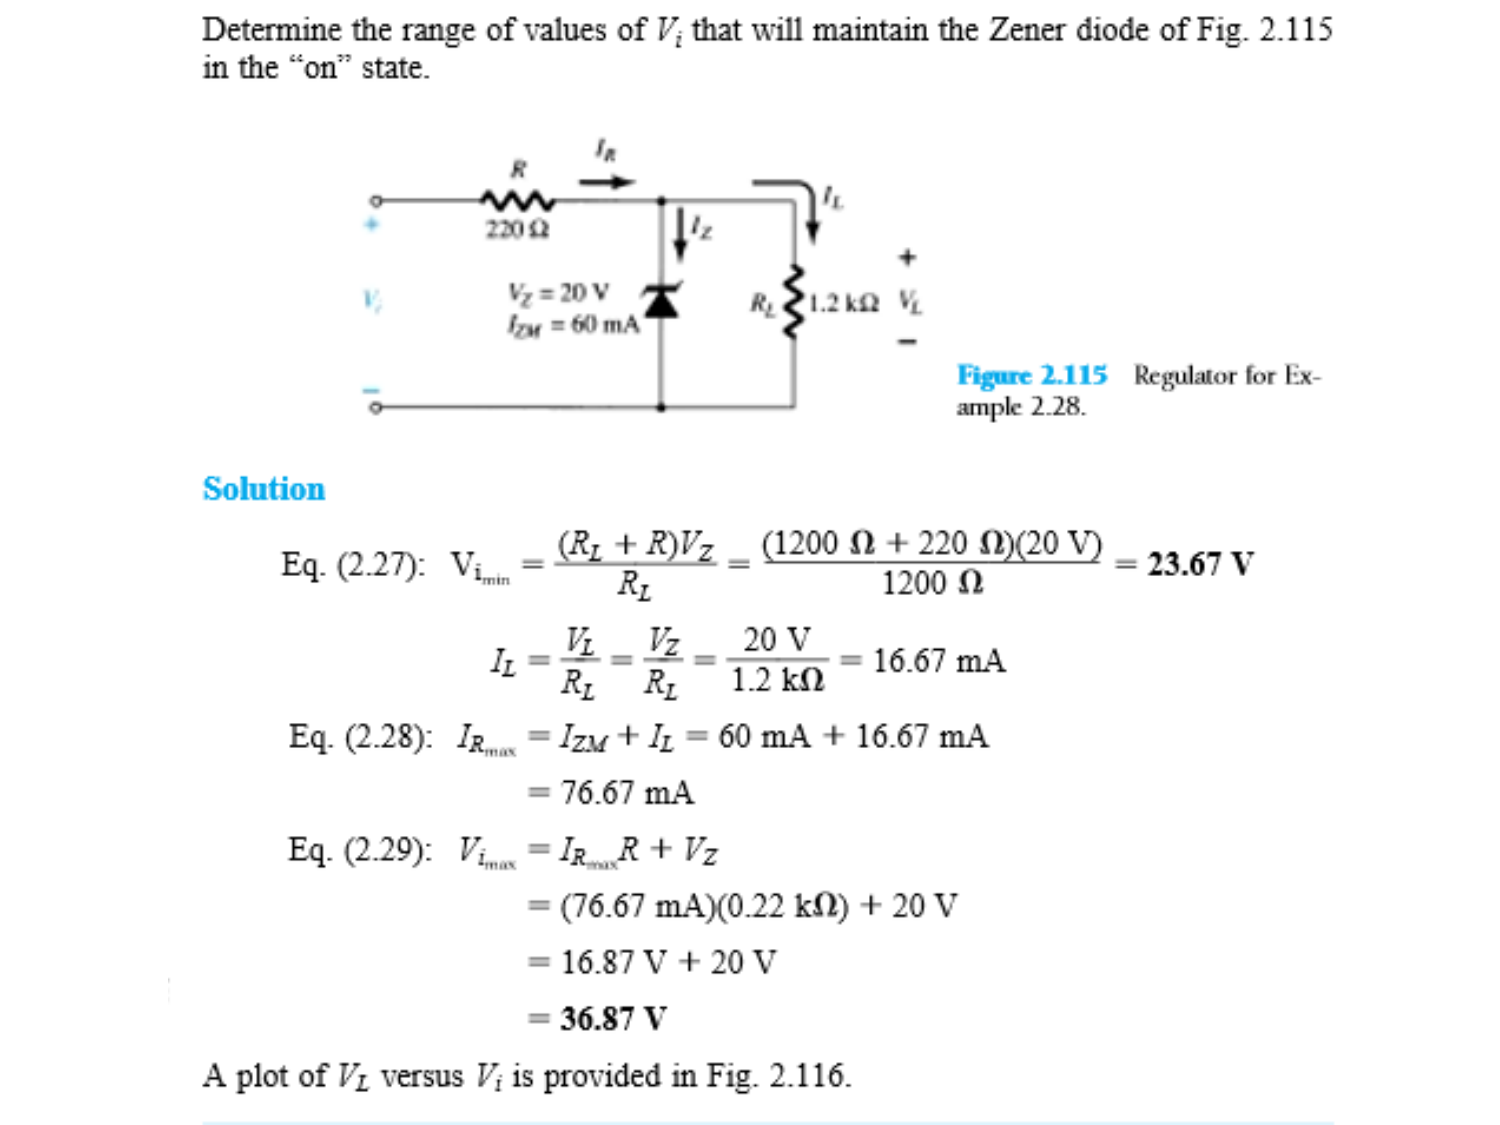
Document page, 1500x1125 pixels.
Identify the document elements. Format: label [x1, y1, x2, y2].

picture [168, 0, 1363, 1125]
